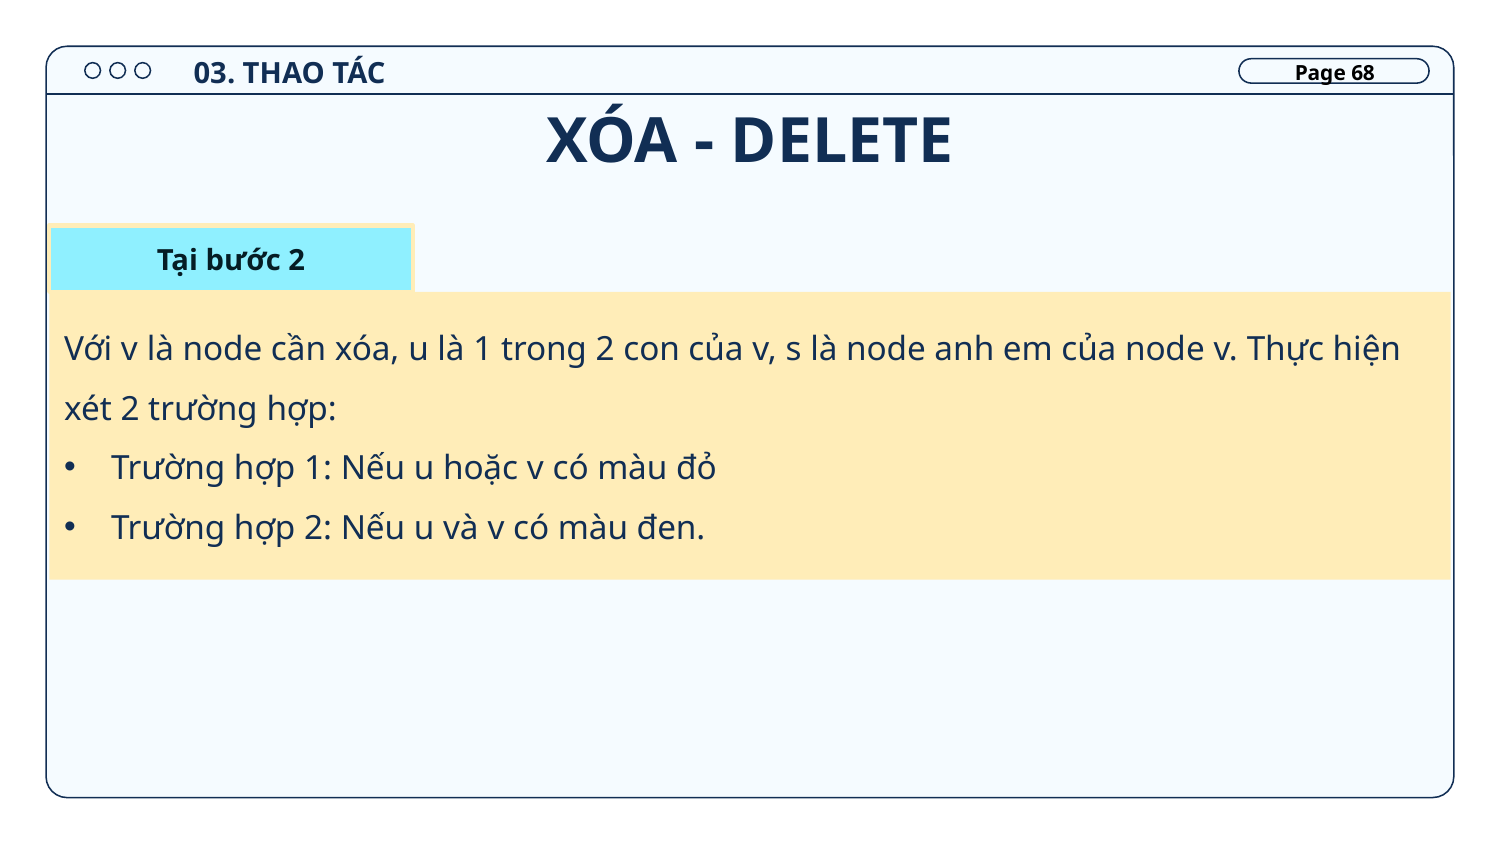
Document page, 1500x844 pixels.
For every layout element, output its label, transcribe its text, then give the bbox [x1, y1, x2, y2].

text_box Tại bước 2 [47, 223, 415, 294]
text_box Page 68 [1280, 52, 1393, 92]
title XÓA - DELETE [118, 85, 1382, 180]
text_box Với v là node cần xóa, u là 1 trong 2 con của v, s là node anh em của node v. Thực hiện xét 2 trường hợp: Trường hợp 1: Nếu u hoặc v có màu đỏ Trường hợp 2: Nếu u và v có màu đen. [49, 291, 1451, 580]
text_box 03. THAO TÁC [160, 39, 419, 109]
